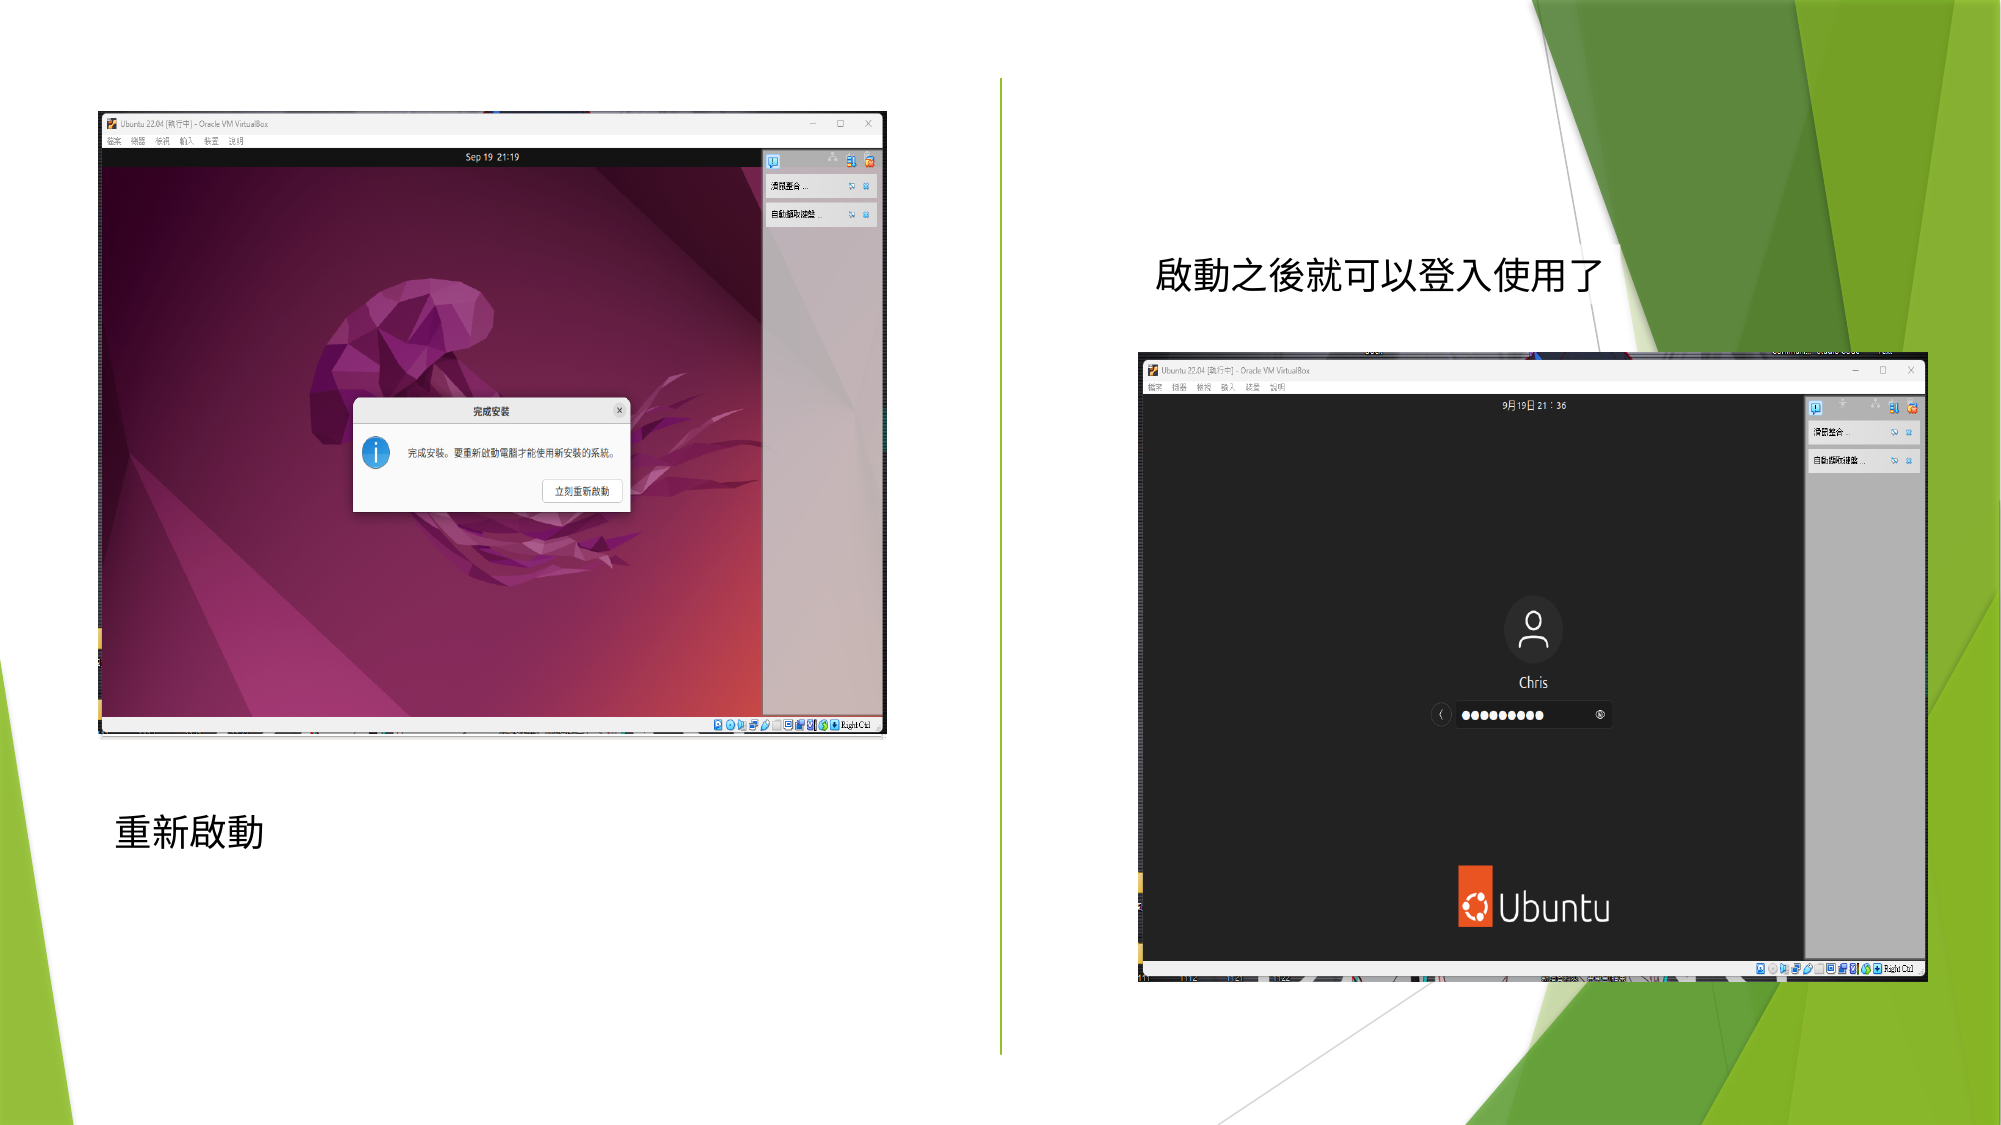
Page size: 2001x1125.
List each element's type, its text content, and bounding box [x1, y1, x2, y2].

text_box 重新啟動 [99, 801, 280, 862]
text_box 啟動之後就可以登入使用了 [1140, 244, 1621, 305]
picture [1137, 351, 1929, 983]
picture [98, 111, 887, 741]
